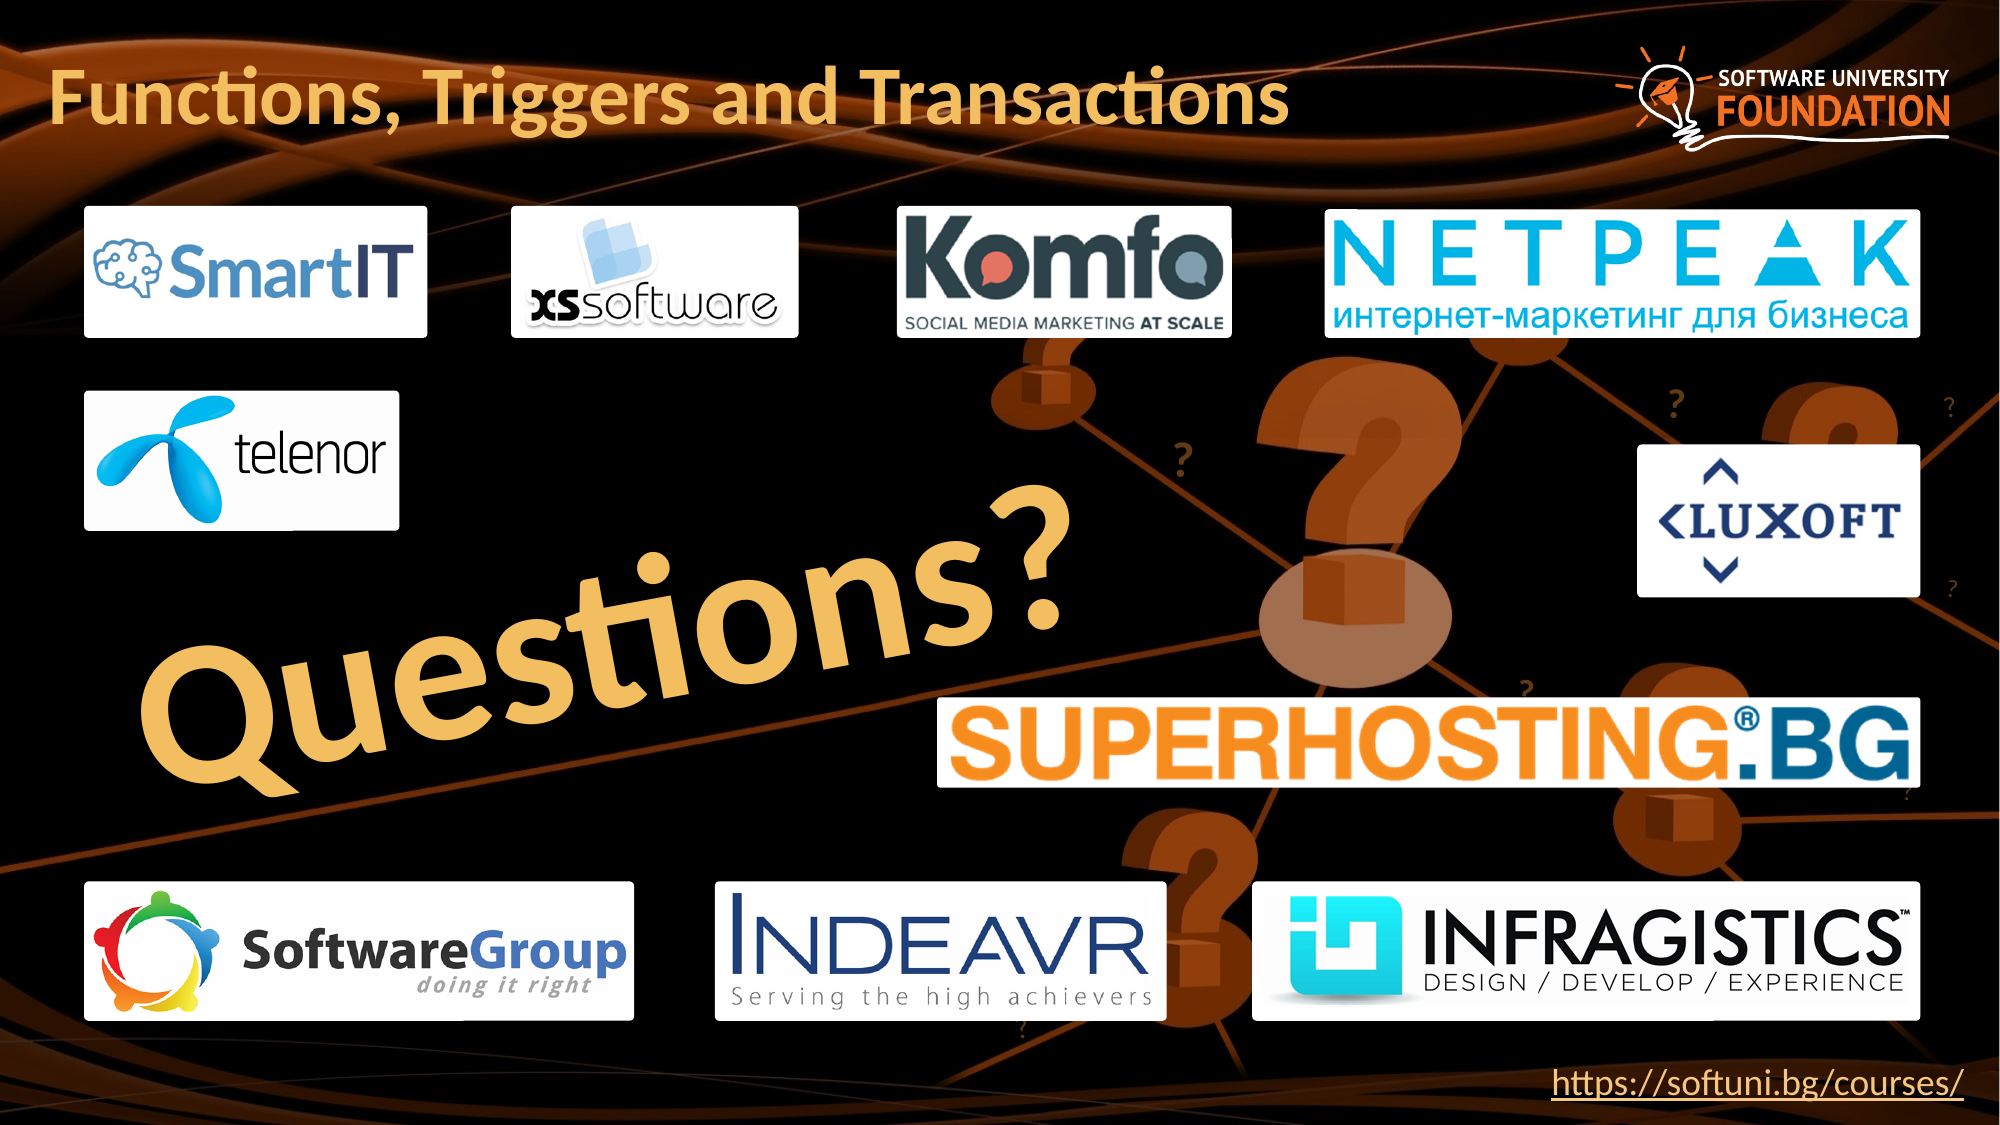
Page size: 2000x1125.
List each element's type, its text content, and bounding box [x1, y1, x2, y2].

title Functions, Triggers and Transactions [30, 6, 1602, 189]
list https://softuni.bg/courses/ [250, 1050, 1971, 1108]
picture [0, 0, 2000, 1125]
